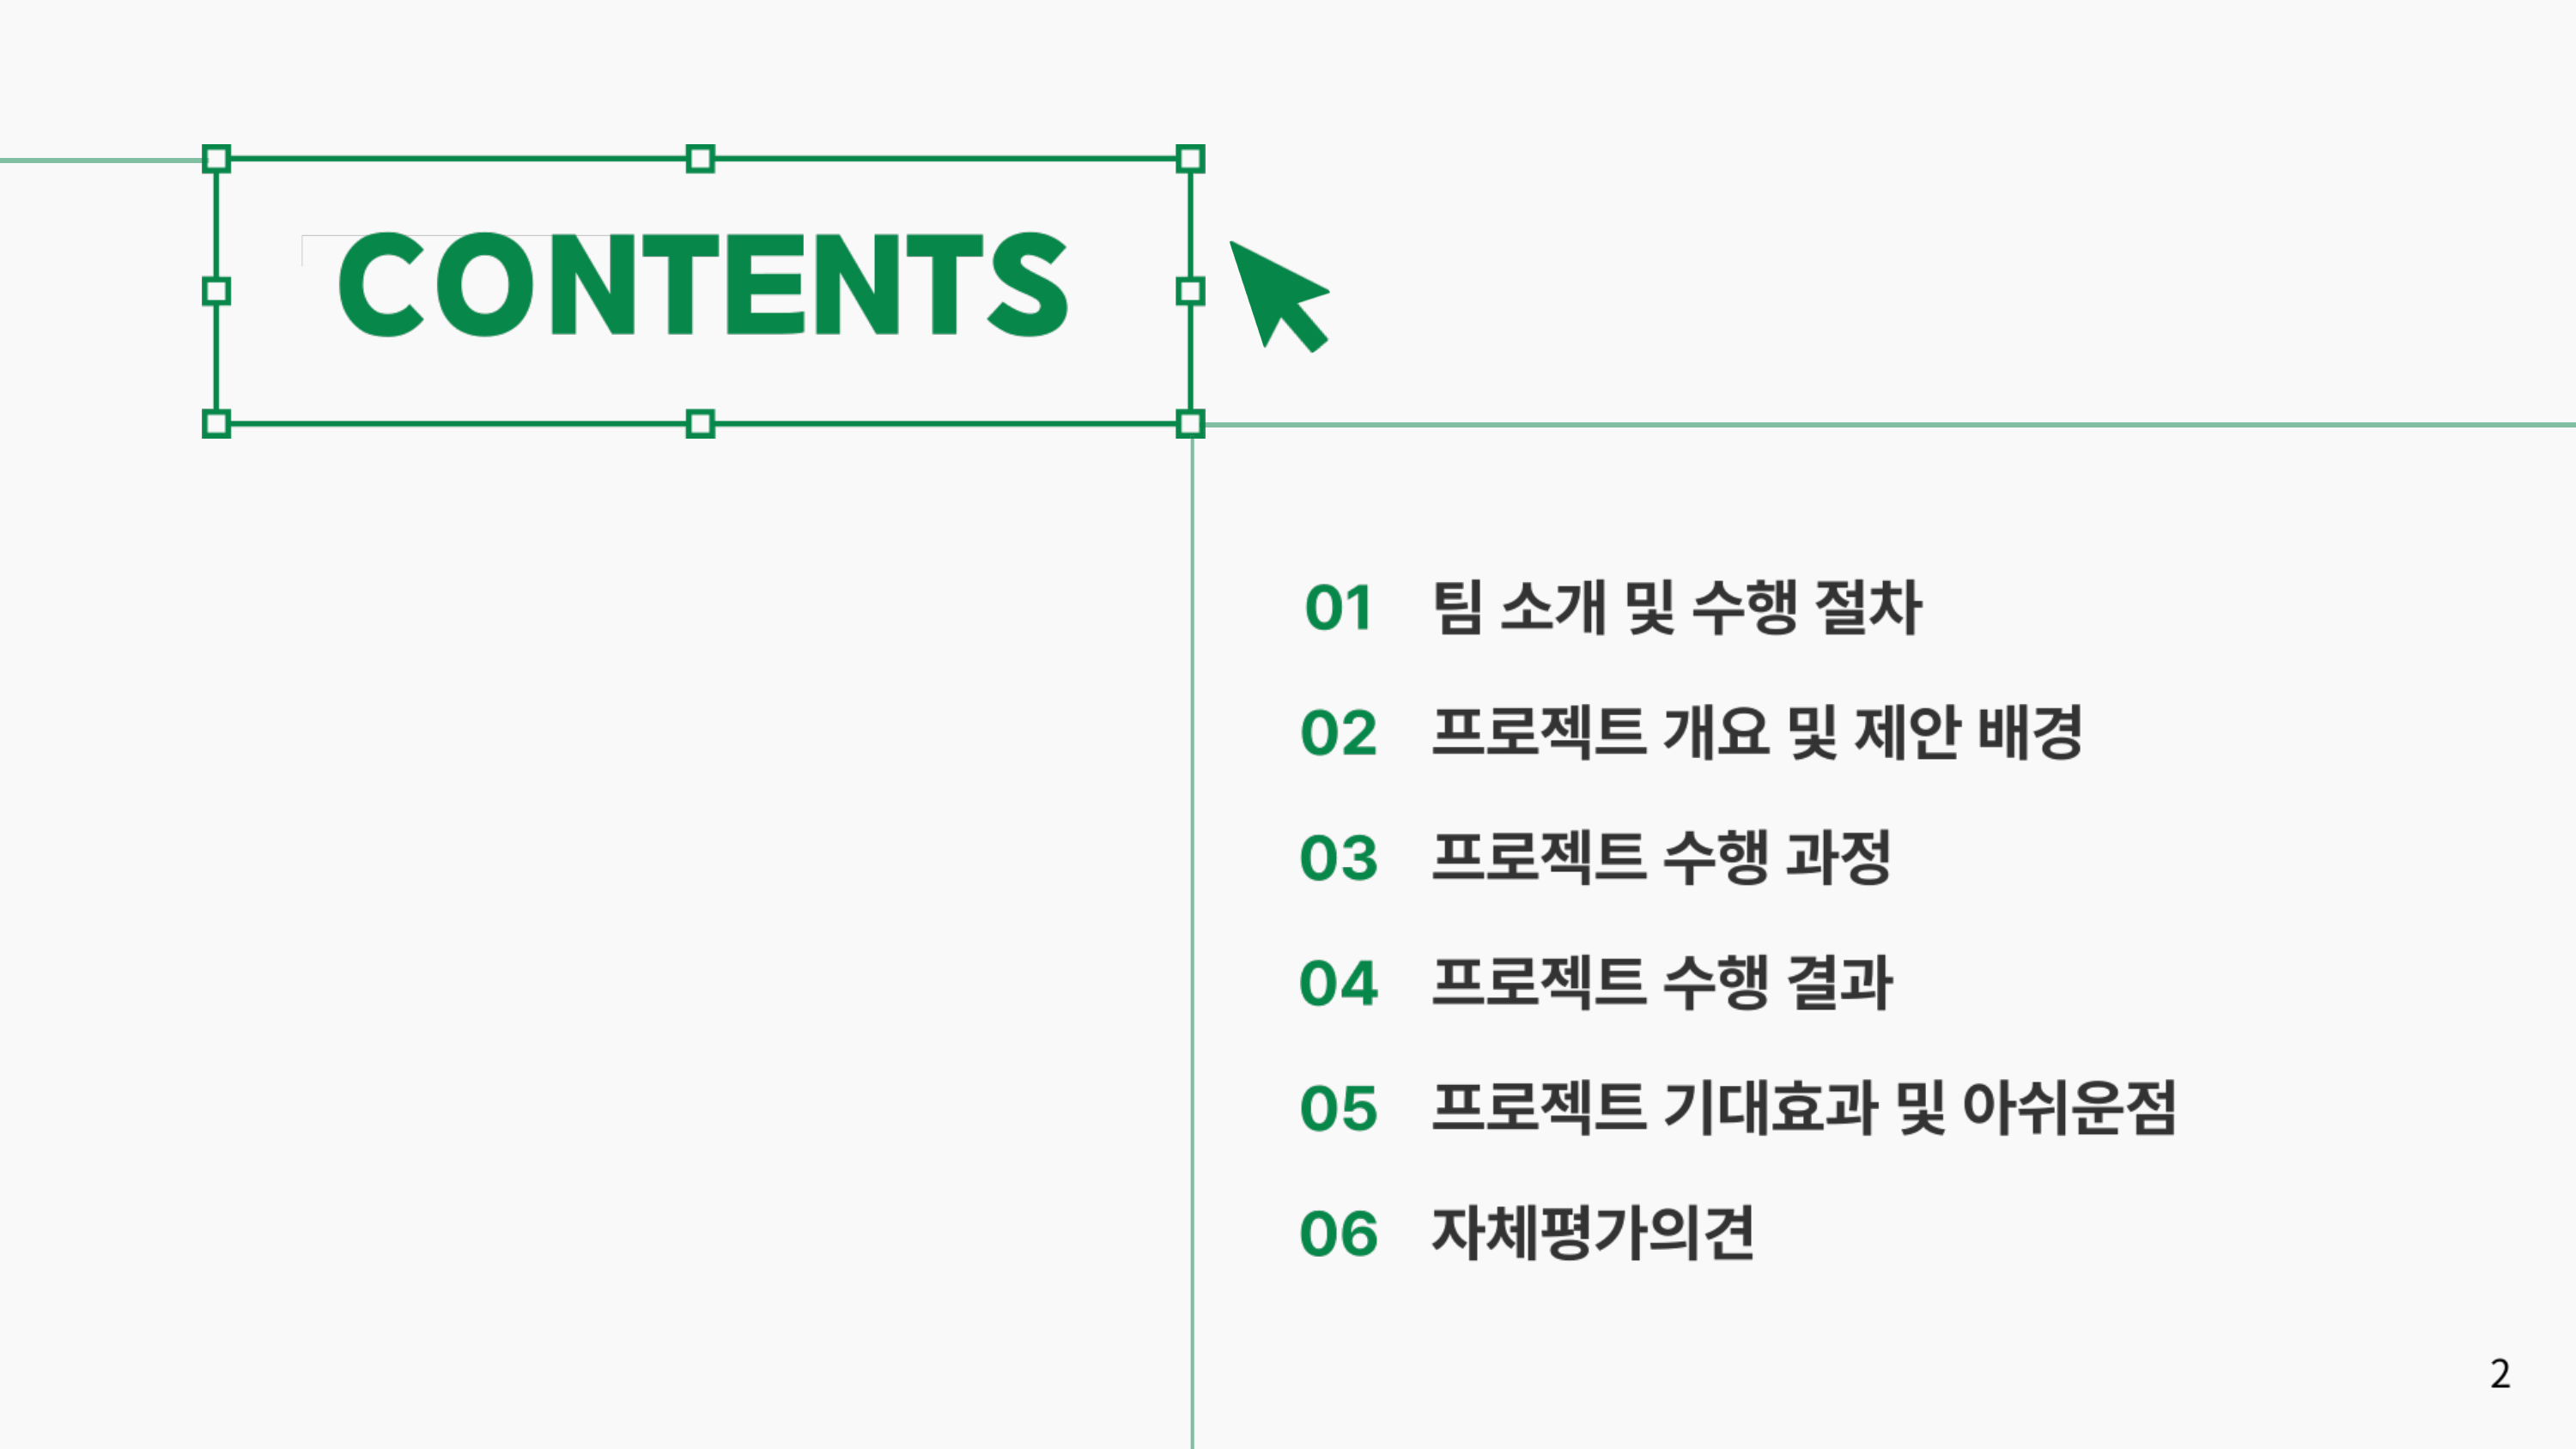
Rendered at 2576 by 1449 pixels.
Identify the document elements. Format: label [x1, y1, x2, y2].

picture [0, 113, 1632, 972]
picture [1256, 525, 2576, 1437]
text_box [653, 972, 1252, 977]
text_box [1638, 422, 2576, 427]
